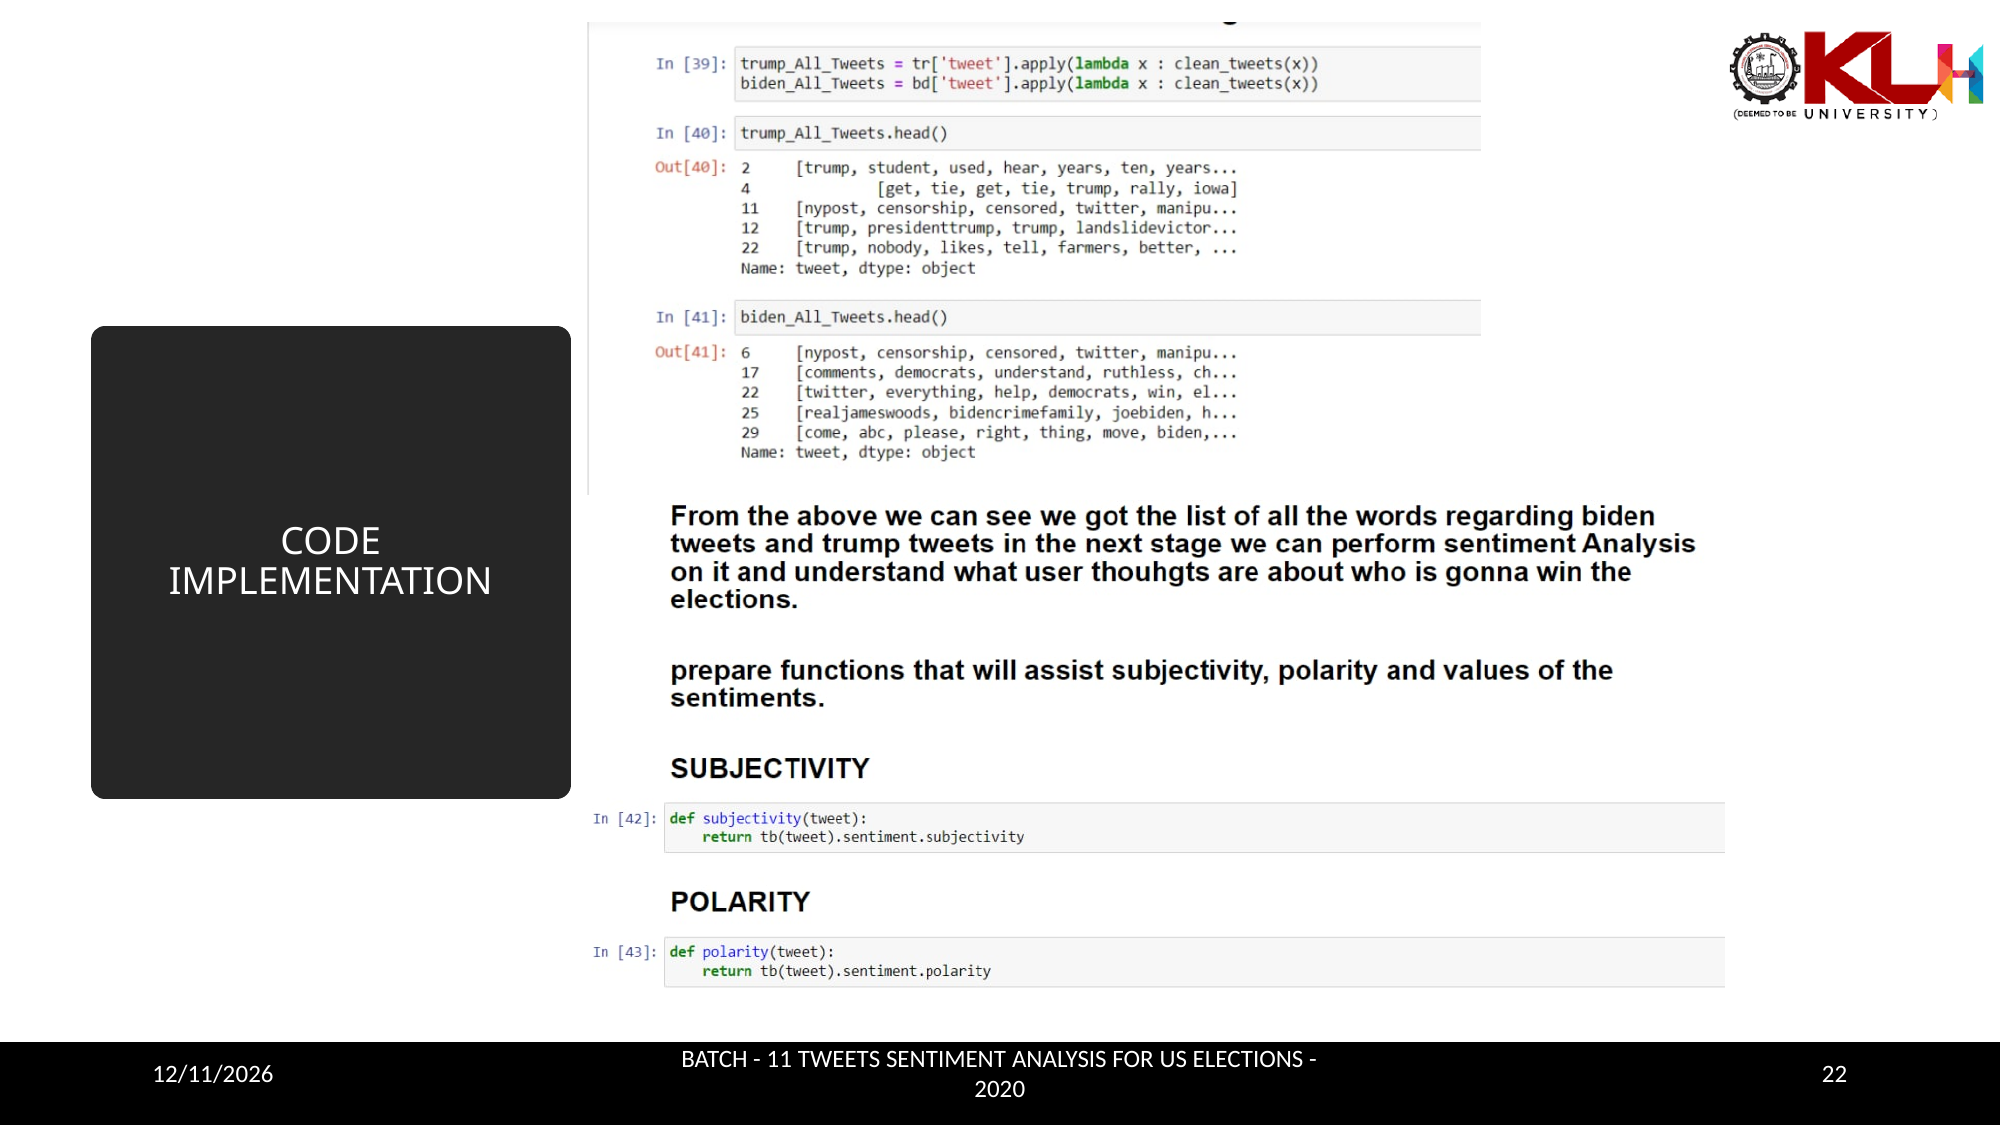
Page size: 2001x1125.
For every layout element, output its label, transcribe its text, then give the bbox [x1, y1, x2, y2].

text_box 22 [1412, 1042, 1863, 1103]
text_box BATCH - 11 TWEETS SENTIMENT ANALYSIS FOR US ELECTIONS - 2020 [662, 1042, 1338, 1103]
text_box [0, 1042, 2000, 1125]
picture [587, 500, 1725, 989]
picture [1724, 10, 1992, 138]
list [587, 22, 1481, 495]
text_box 27-09-2022 [137, 1042, 588, 1103]
title CODE IMPLEMENTATION [105, 340, 557, 785]
